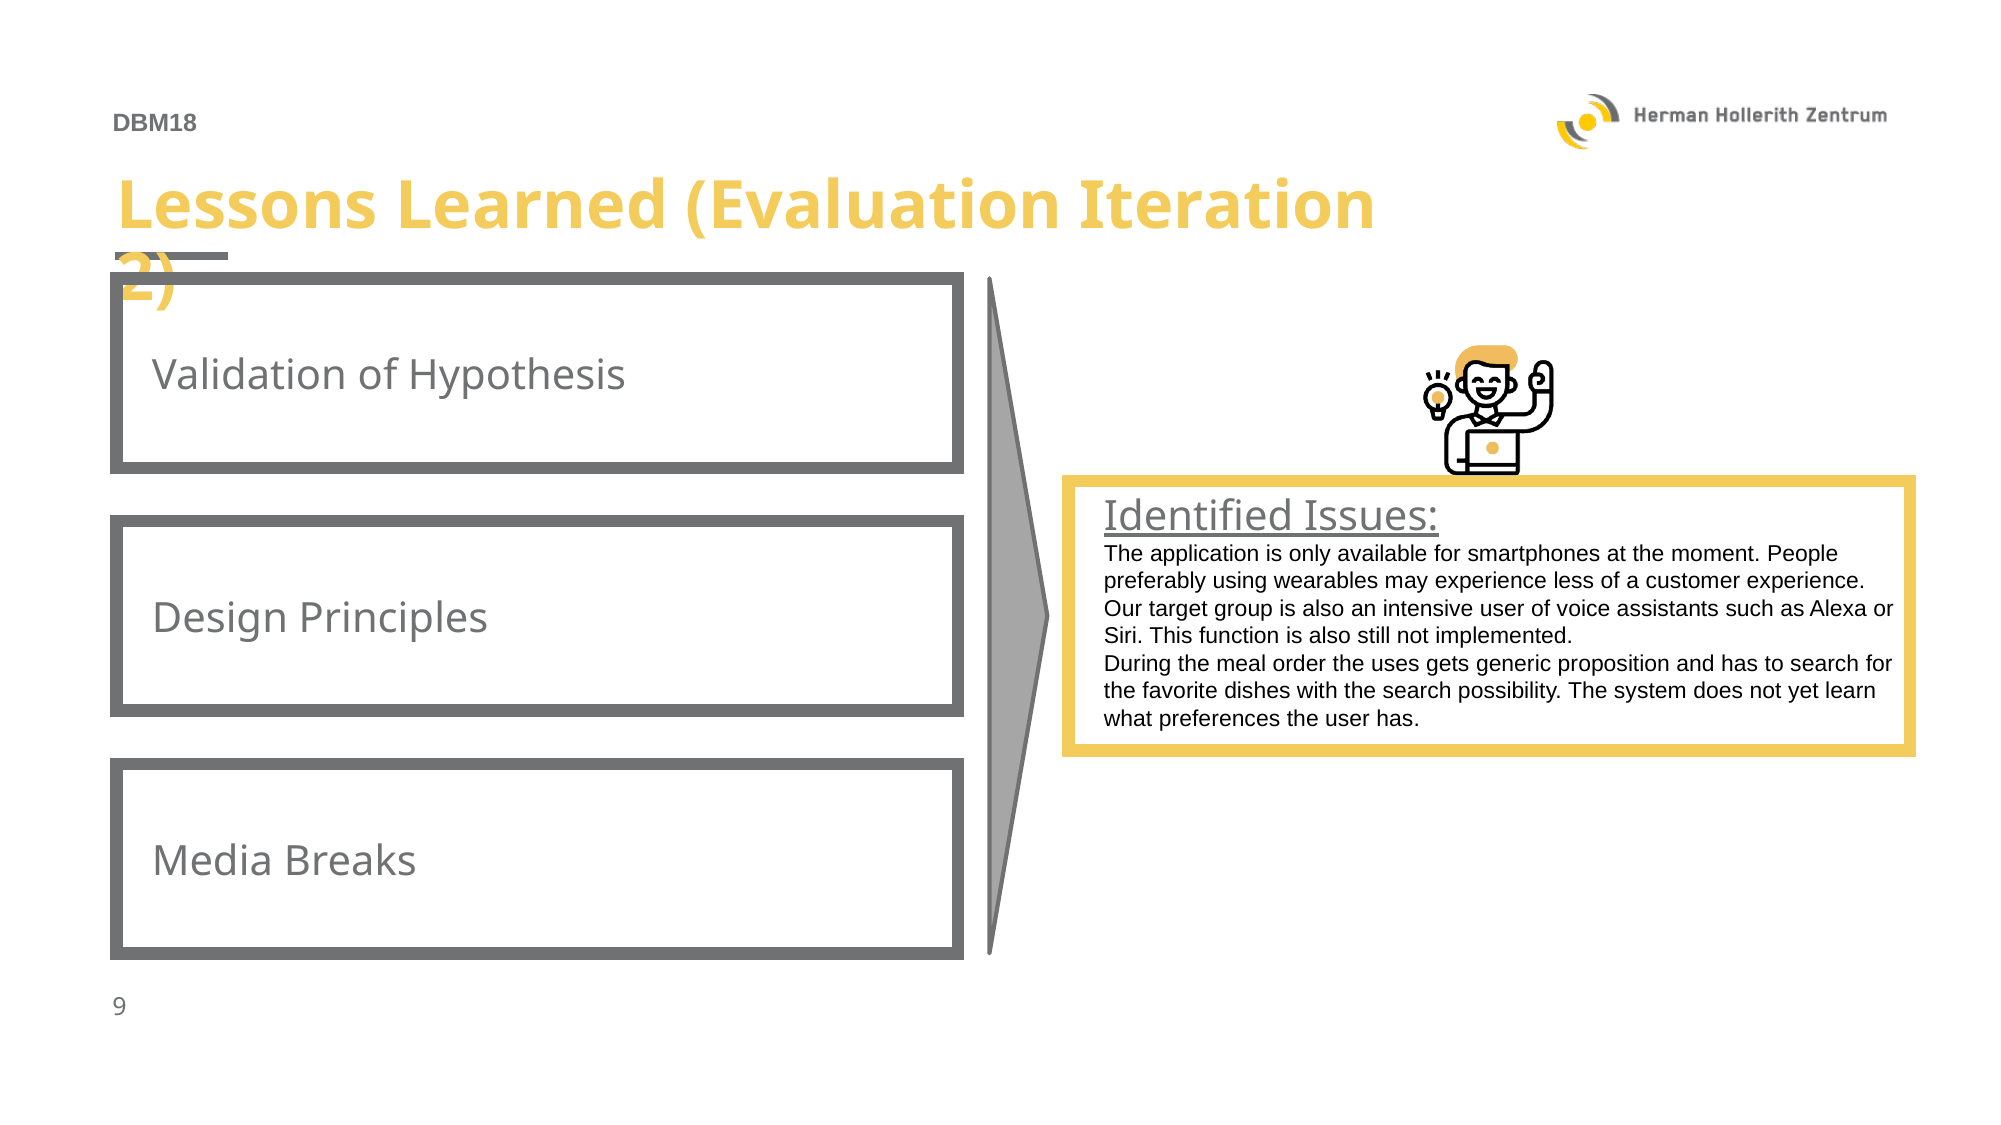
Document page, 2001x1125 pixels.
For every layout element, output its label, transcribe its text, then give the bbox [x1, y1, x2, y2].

title Lessons Learned (Evaluation Iteration 2) [116, 163, 1427, 246]
text_box Design Principles [116, 521, 958, 711]
text_box Validation of Hypothesis [116, 278, 958, 468]
picture [1419, 339, 1560, 480]
text_box [987, 276, 1050, 956]
text_box Media Breaks [116, 763, 958, 954]
picture [1556, 92, 1888, 151]
text_box Identified Issues: The application is only available for smartphones at the moment. People preferably using wearables may experience less of a customer experience. Our target group is also an intensive user of voice assistants such as Alexa or Siri. This function is also still not implemented. During the meal order the uses gets generic proposition and has to search for the favorite dishes with the search possibility. The system does not yet learn what preferences the user has. [1068, 481, 1910, 751]
